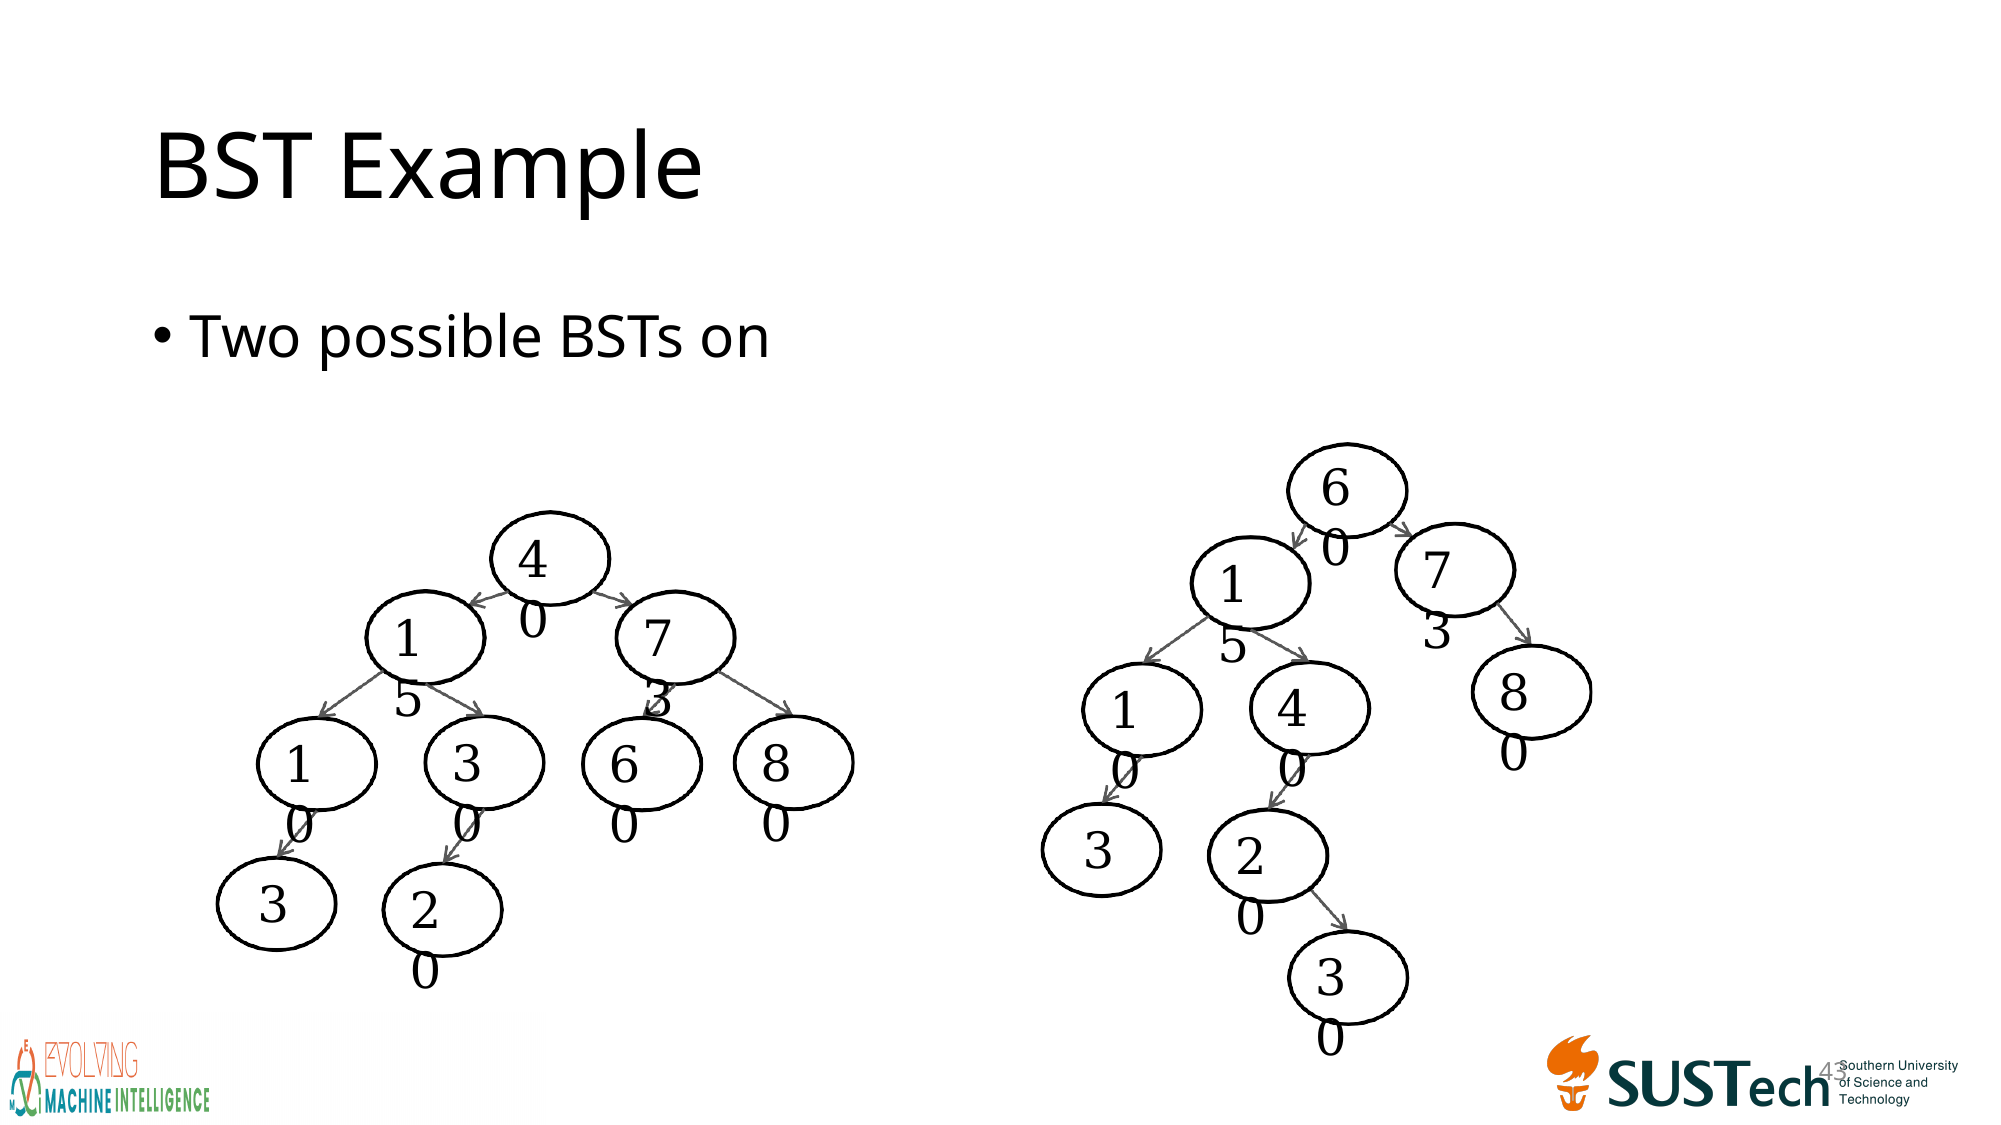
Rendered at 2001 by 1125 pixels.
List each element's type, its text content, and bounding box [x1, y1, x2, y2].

text_box 60 [1317, 453, 1378, 576]
text_box 30 [1312, 943, 1373, 1066]
text_box 80 [1496, 658, 1556, 781]
picture [0, 1012, 547, 1125]
text_box [1040, 442, 1593, 1026]
text_box 30 [449, 728, 509, 851]
text_box 40 [1274, 674, 1335, 797]
text_box 80 [758, 728, 818, 851]
text_box 20 [407, 876, 468, 999]
text_box 15 [390, 604, 450, 727]
text_box 73 [1419, 536, 1480, 659]
text_box 10 [1107, 676, 1167, 799]
text_box 20 [1232, 821, 1293, 944]
text_box 3 [255, 870, 288, 933]
text_box [215, 510, 855, 958]
picture [1547, 1035, 1958, 1111]
text_box 73 [640, 604, 700, 727]
text_box 10 [281, 730, 342, 853]
text_box 3 [1080, 816, 1113, 879]
slide_number 43 [1412, 1042, 1863, 1103]
text_box 15 [1215, 550, 1276, 673]
text_box 40 [515, 525, 575, 648]
text_box 60 [606, 730, 667, 853]
title BST Example [137, 59, 1863, 278]
